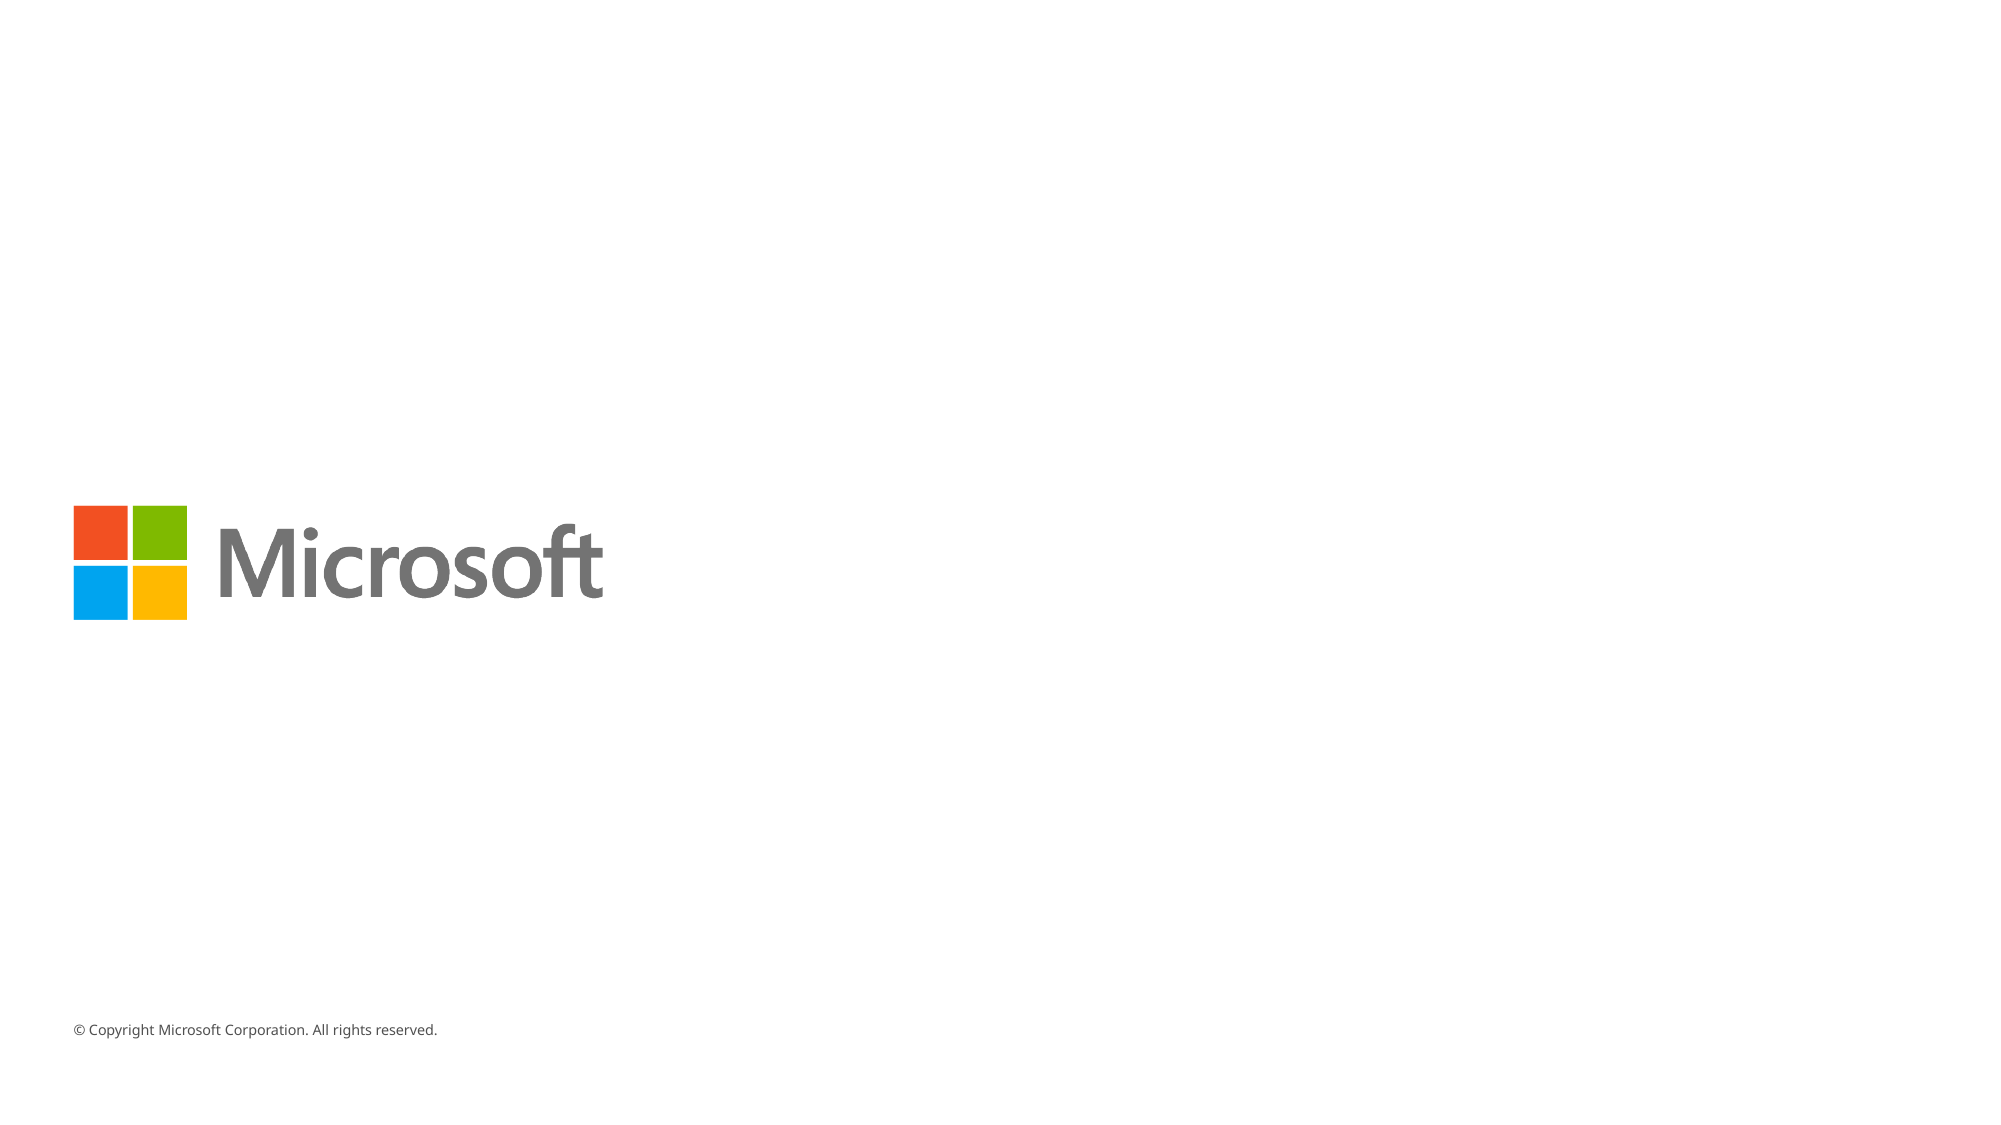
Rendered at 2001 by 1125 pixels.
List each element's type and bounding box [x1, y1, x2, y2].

picture [73, 505, 603, 620]
